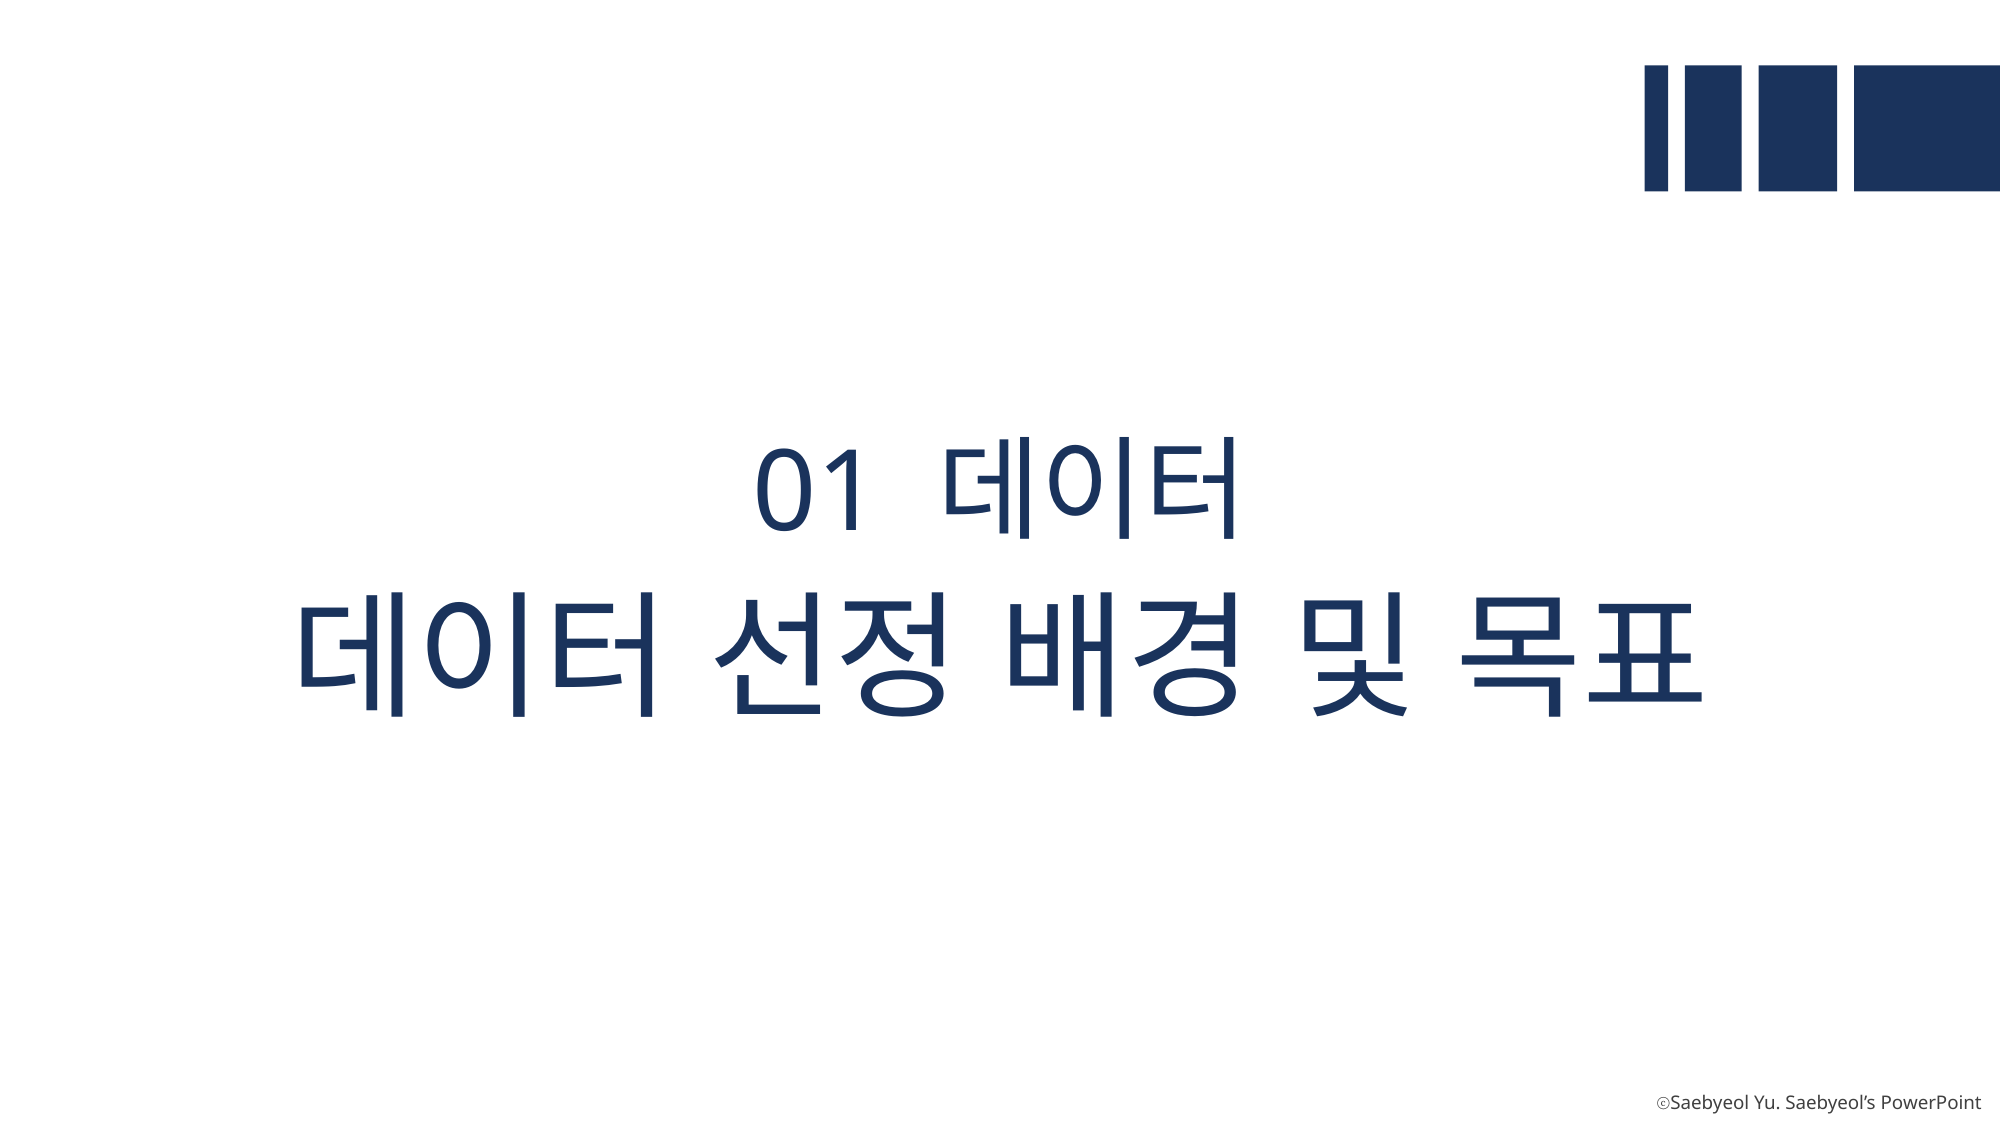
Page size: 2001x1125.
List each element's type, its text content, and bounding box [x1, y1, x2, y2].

text_box 01 데이터 [737, 410, 1263, 561]
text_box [1644, 65, 2000, 192]
text_box 데이터 선정 배경 및 목표 [275, 561, 1725, 742]
